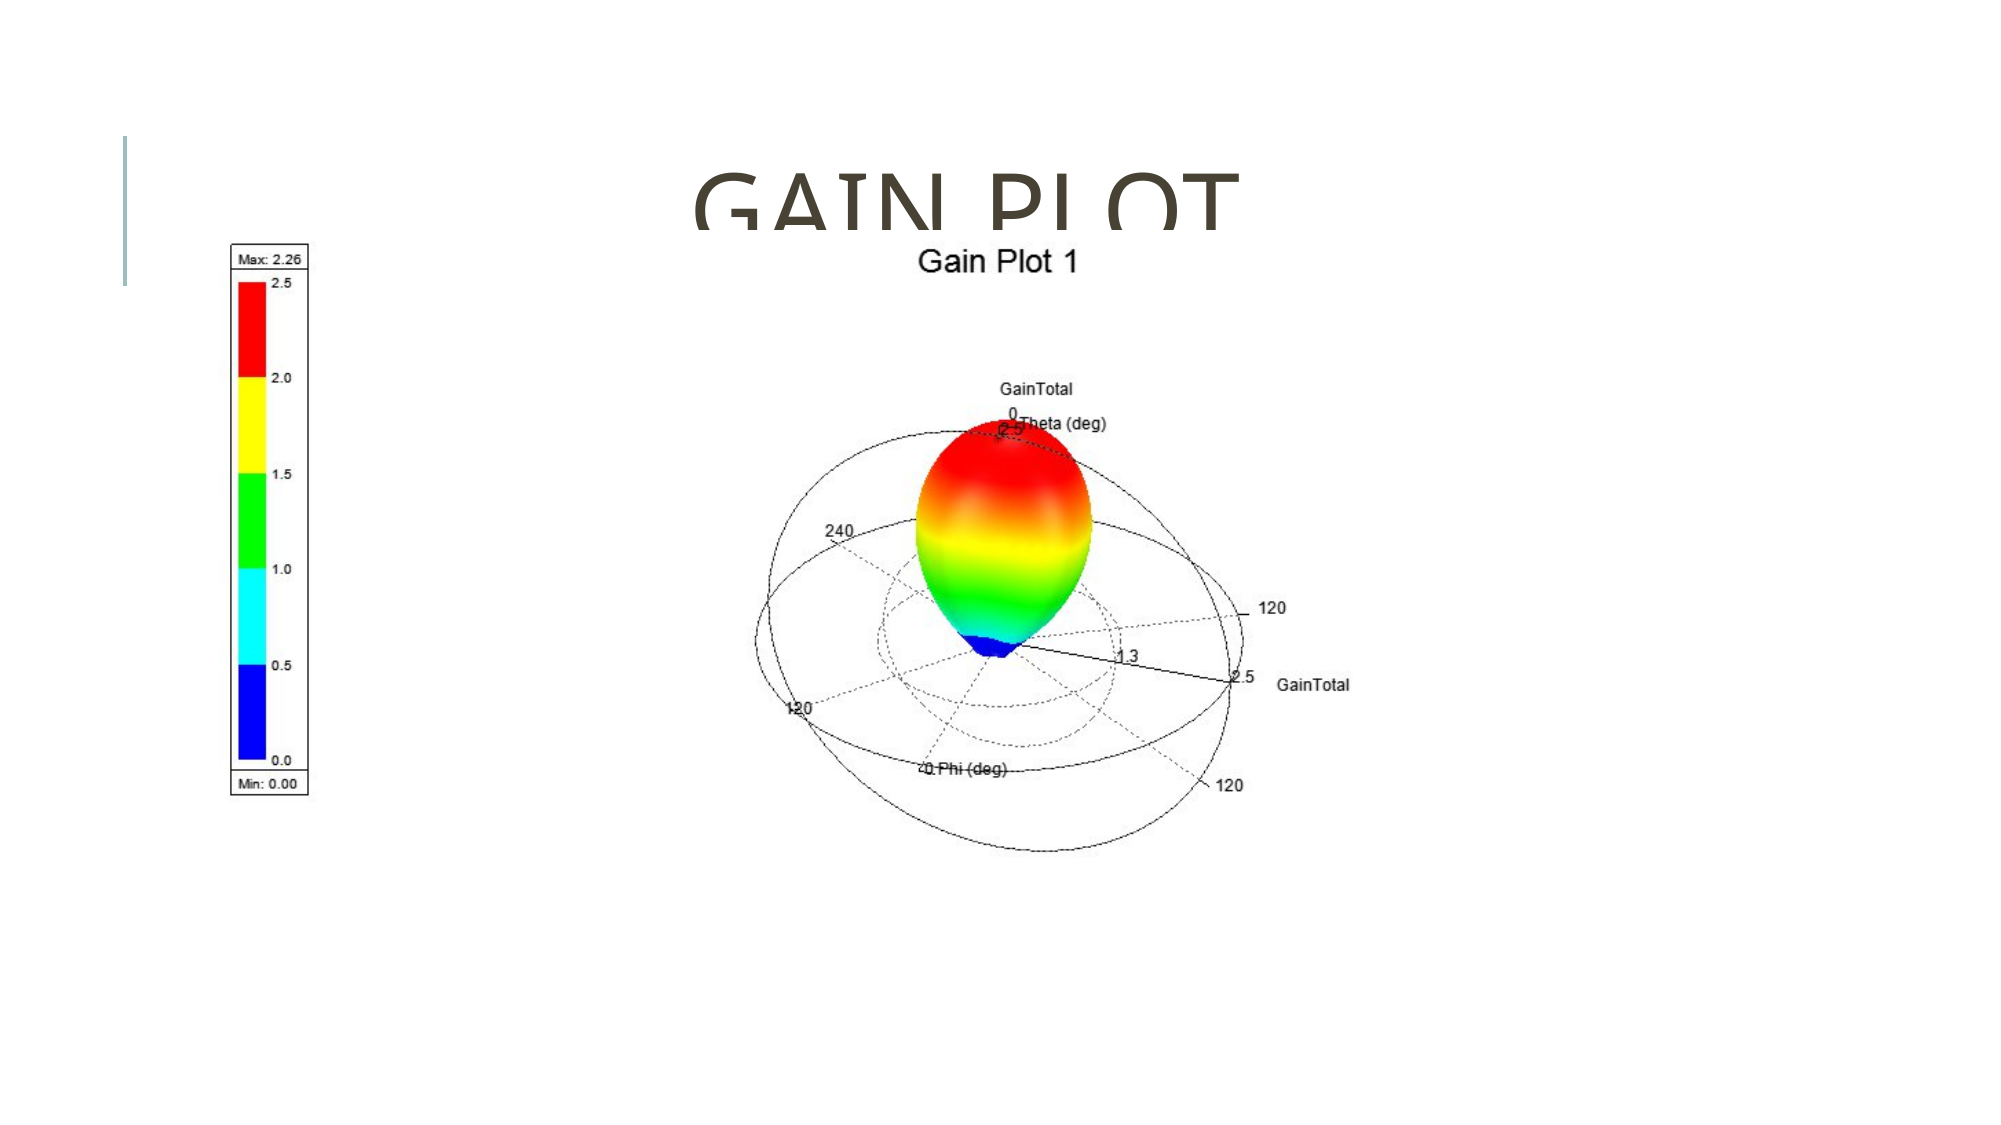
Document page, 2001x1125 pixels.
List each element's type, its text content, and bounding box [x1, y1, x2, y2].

title Gain Plot [168, 96, 1763, 342]
picture [218, 229, 1782, 1054]
